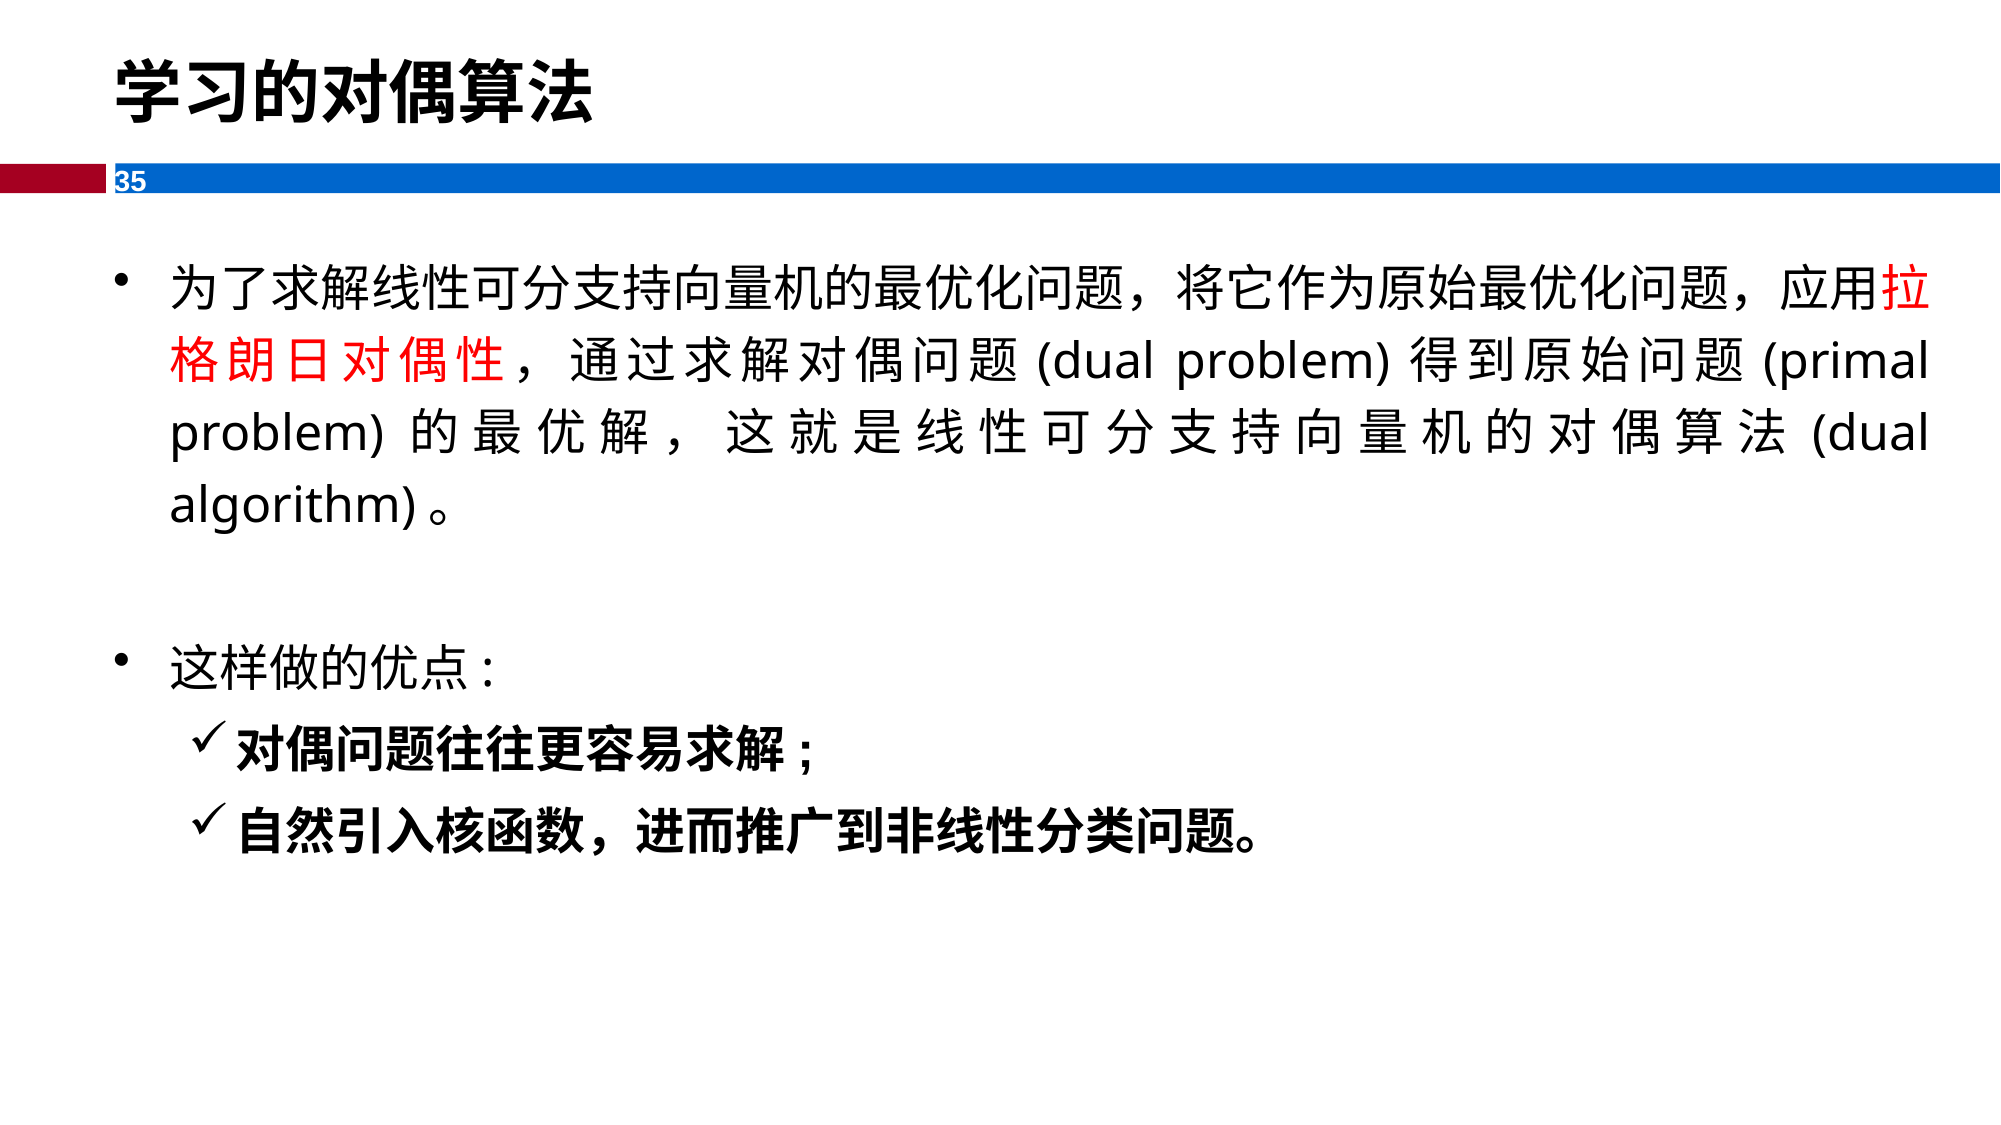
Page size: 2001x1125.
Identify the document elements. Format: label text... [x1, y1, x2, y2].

text_box 学习的对偶算法 [98, 0, 1824, 209]
list 为了求解线性可分支持向量机的最优化问题，将它作为原始最优化问题，应用拉格朗日对偶性，通过求解对偶问题(dual problem)得到原始问题(primal problem)的最优解，这就是线性可分支持向量机的对偶算法(dual algorithm)。 这样做的优点: 对偶问题往往更容易求解; 自然引入核函数，进而推广到非线性分类问题。 [98, 236, 1946, 936]
